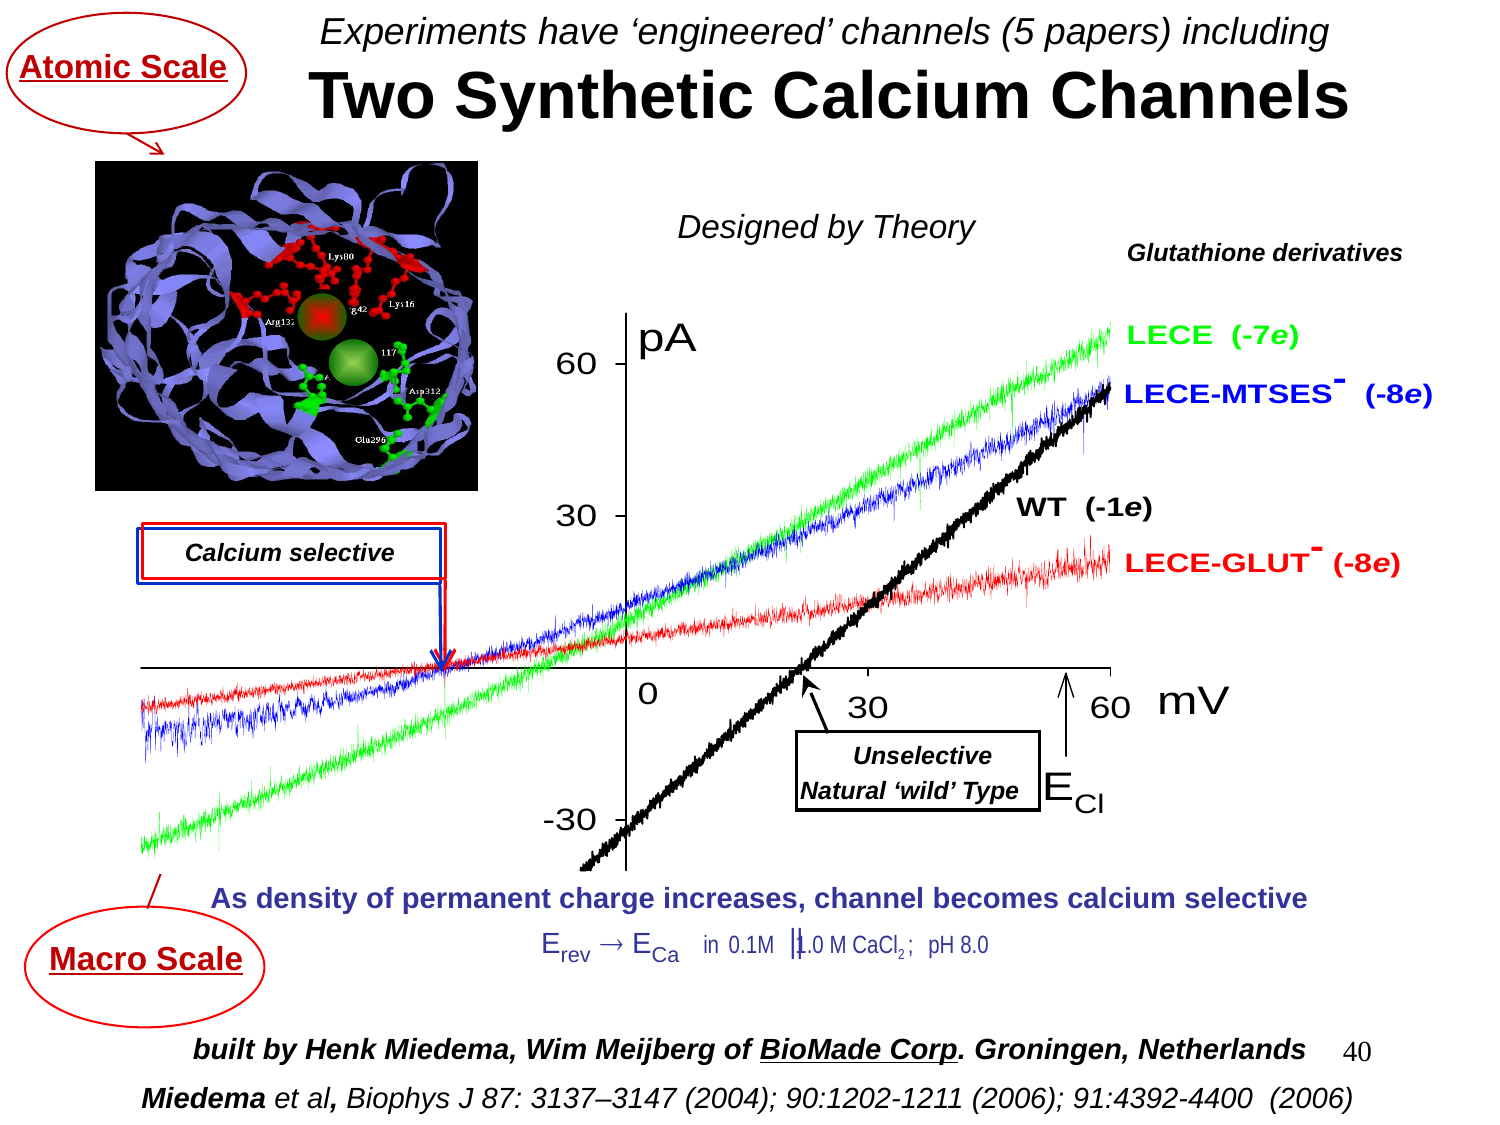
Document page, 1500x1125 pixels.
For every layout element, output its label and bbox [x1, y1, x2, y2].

text_box [0, 0, 1500, 1124]
